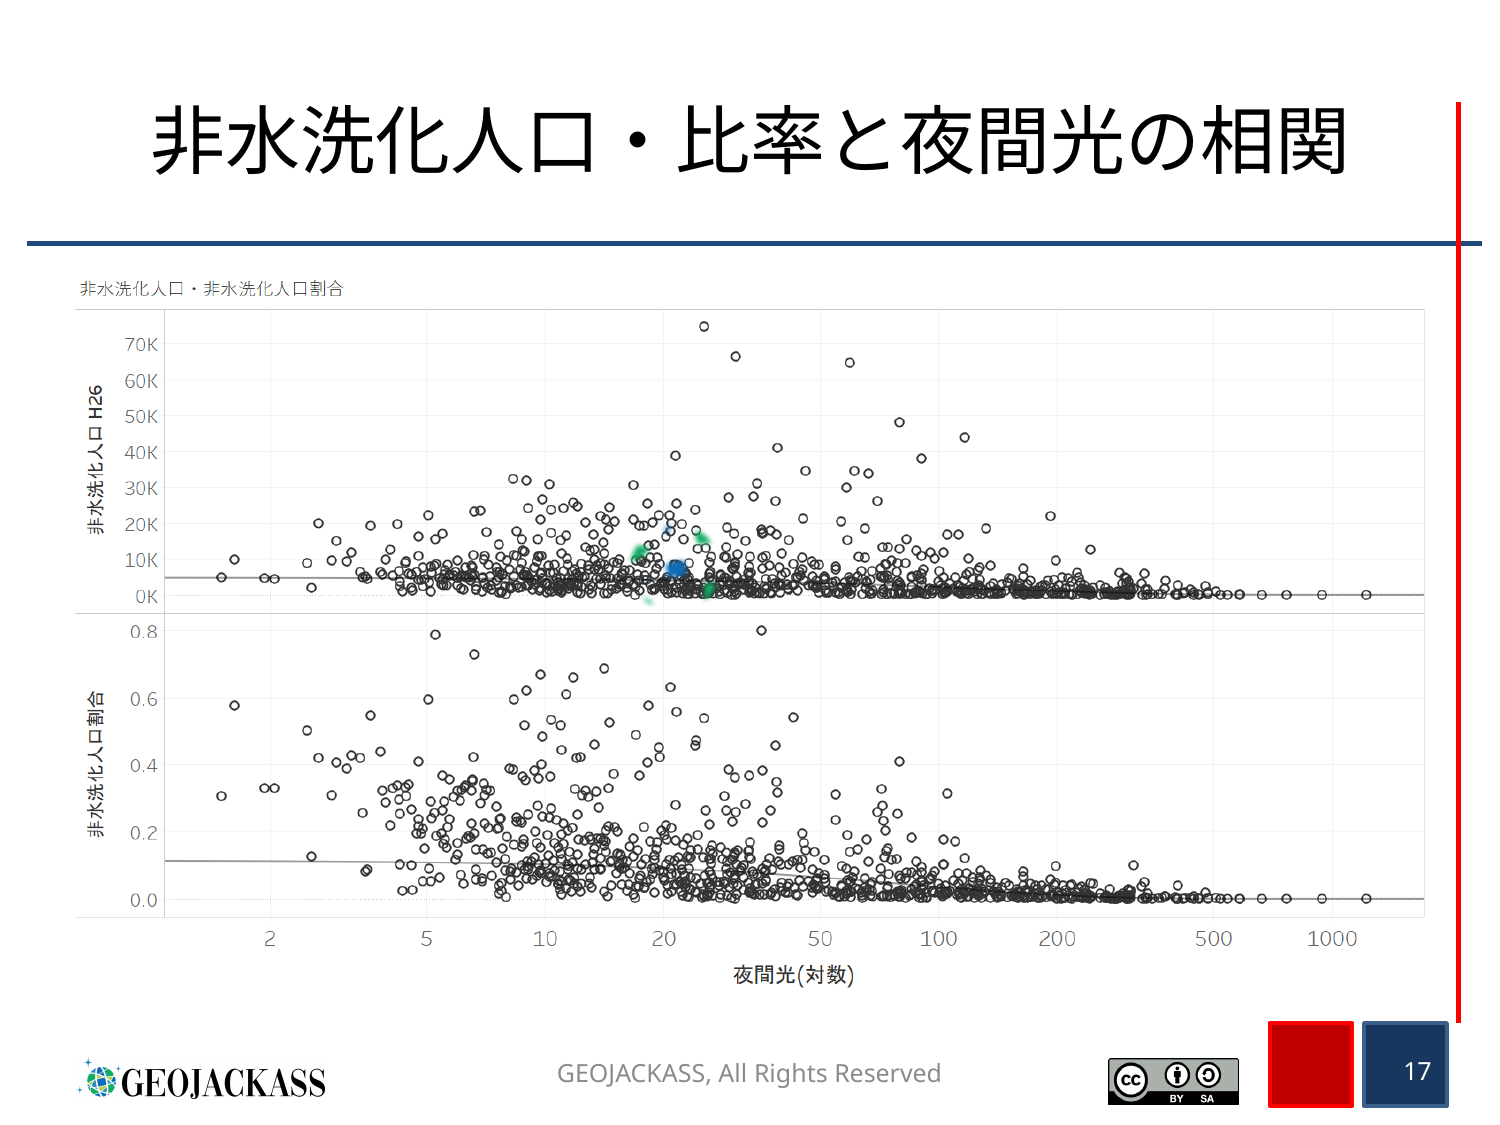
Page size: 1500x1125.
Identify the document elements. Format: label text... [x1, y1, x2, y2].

title 非水洗化人口・比率と夜間光の相関 [75, 45, 1425, 233]
picture [1108, 1058, 1239, 1105]
picture [584, 478, 751, 631]
picture [76, 1056, 327, 1101]
footer GEOJACKASS, All Rights Reserved [512, 1042, 988, 1103]
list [74, 272, 1426, 995]
